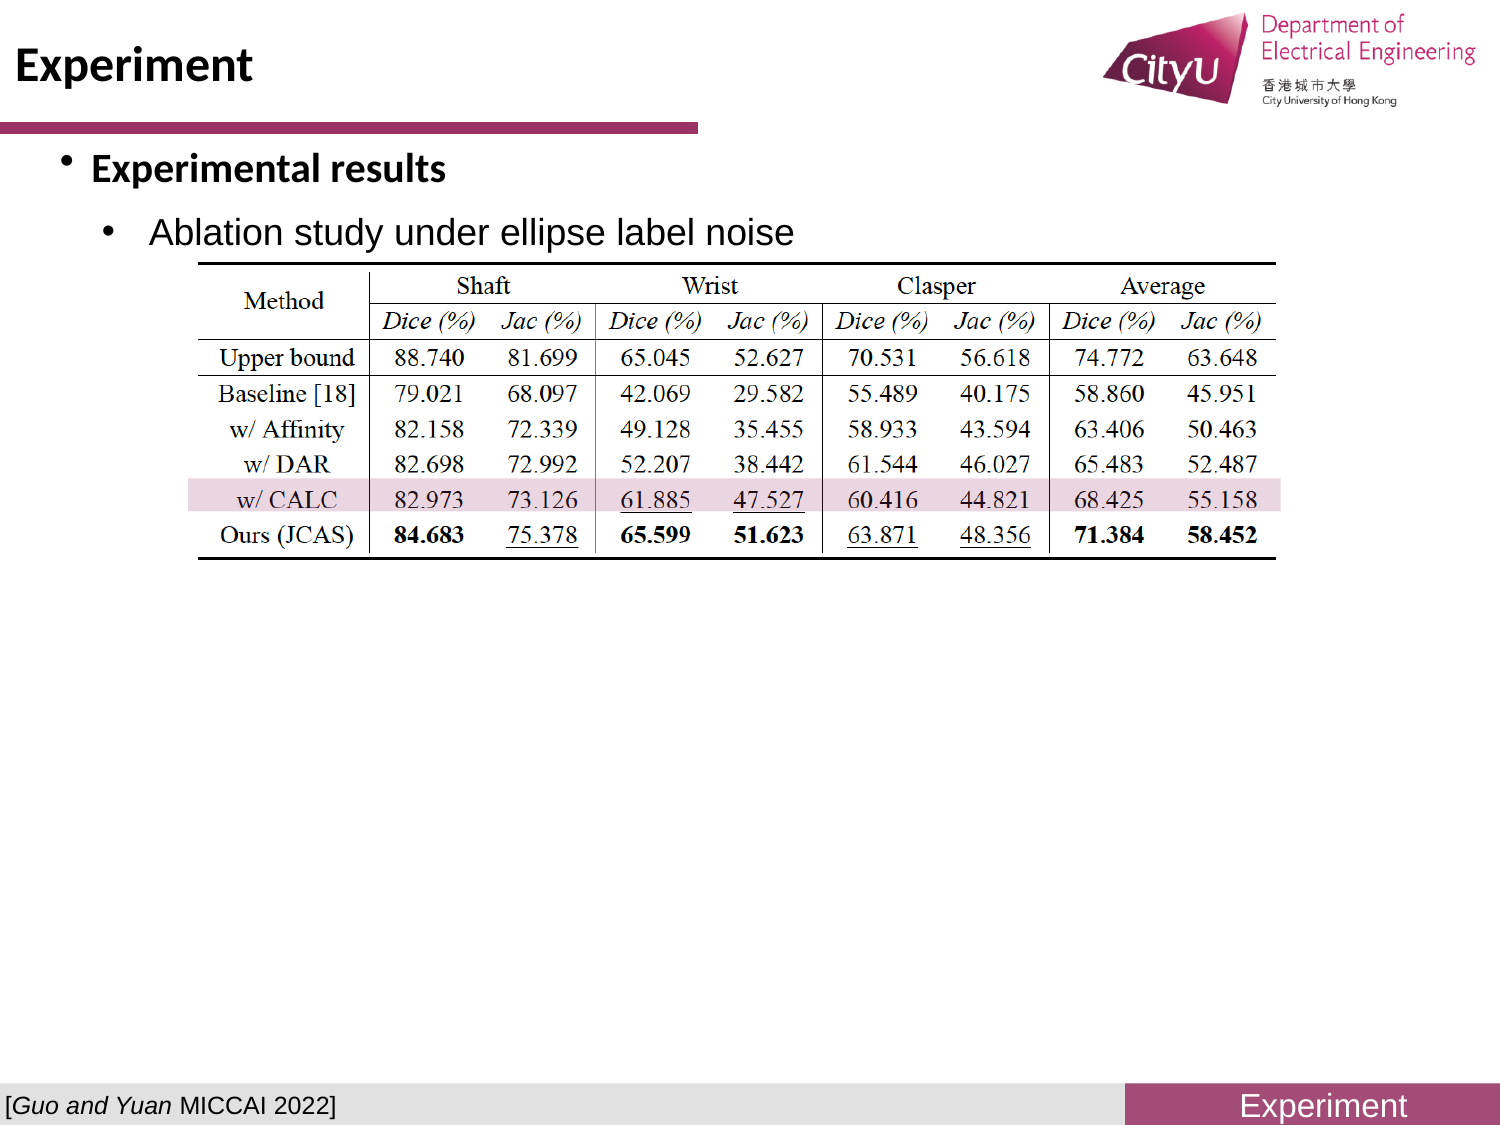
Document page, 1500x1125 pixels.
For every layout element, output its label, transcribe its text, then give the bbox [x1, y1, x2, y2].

picture [1211, 12, 1494, 109]
title Experiment [0, 0, 1211, 131]
picture [188, 256, 1284, 569]
text_box Experiment [1224, 1076, 1500, 1125]
text_box Experimental results Ablation study under ellipse label noise [45, 133, 1414, 361]
text_box [Guo and Yuan MICCAI 2022] [0, 1082, 353, 1125]
